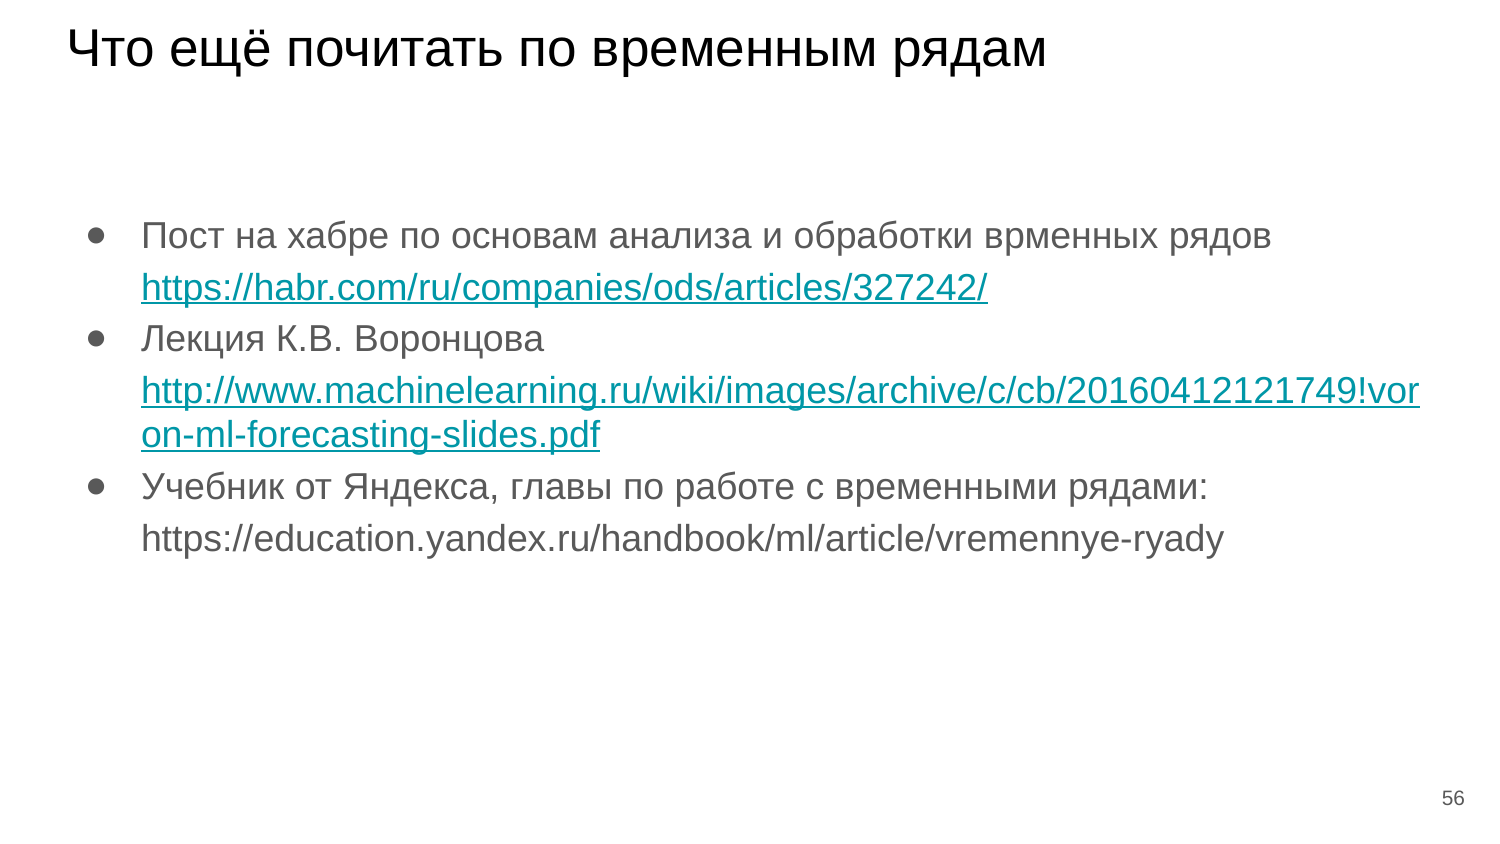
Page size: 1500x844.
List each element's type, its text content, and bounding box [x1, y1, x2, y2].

slide_number ‹#› [1389, 764, 1480, 830]
list Пост на хабре по основам анализа и обработки врменных рядов https://habr.com/ru/companies/ods/articles/327242/ Лекция К.В. Воронцова http://www.machinelearning.ru/wiki/images/archive/c/cb/20160412121749!voron-ml-forecasting-slides.pdf Учебник от Яндекса, главы по работе с временными рядами: https://education.yandex.ru/handbook/ml/article/vremennye-ryady [51, 189, 1449, 750]
title Что ещё почитать по временным рядам [51, 0, 1449, 92]
